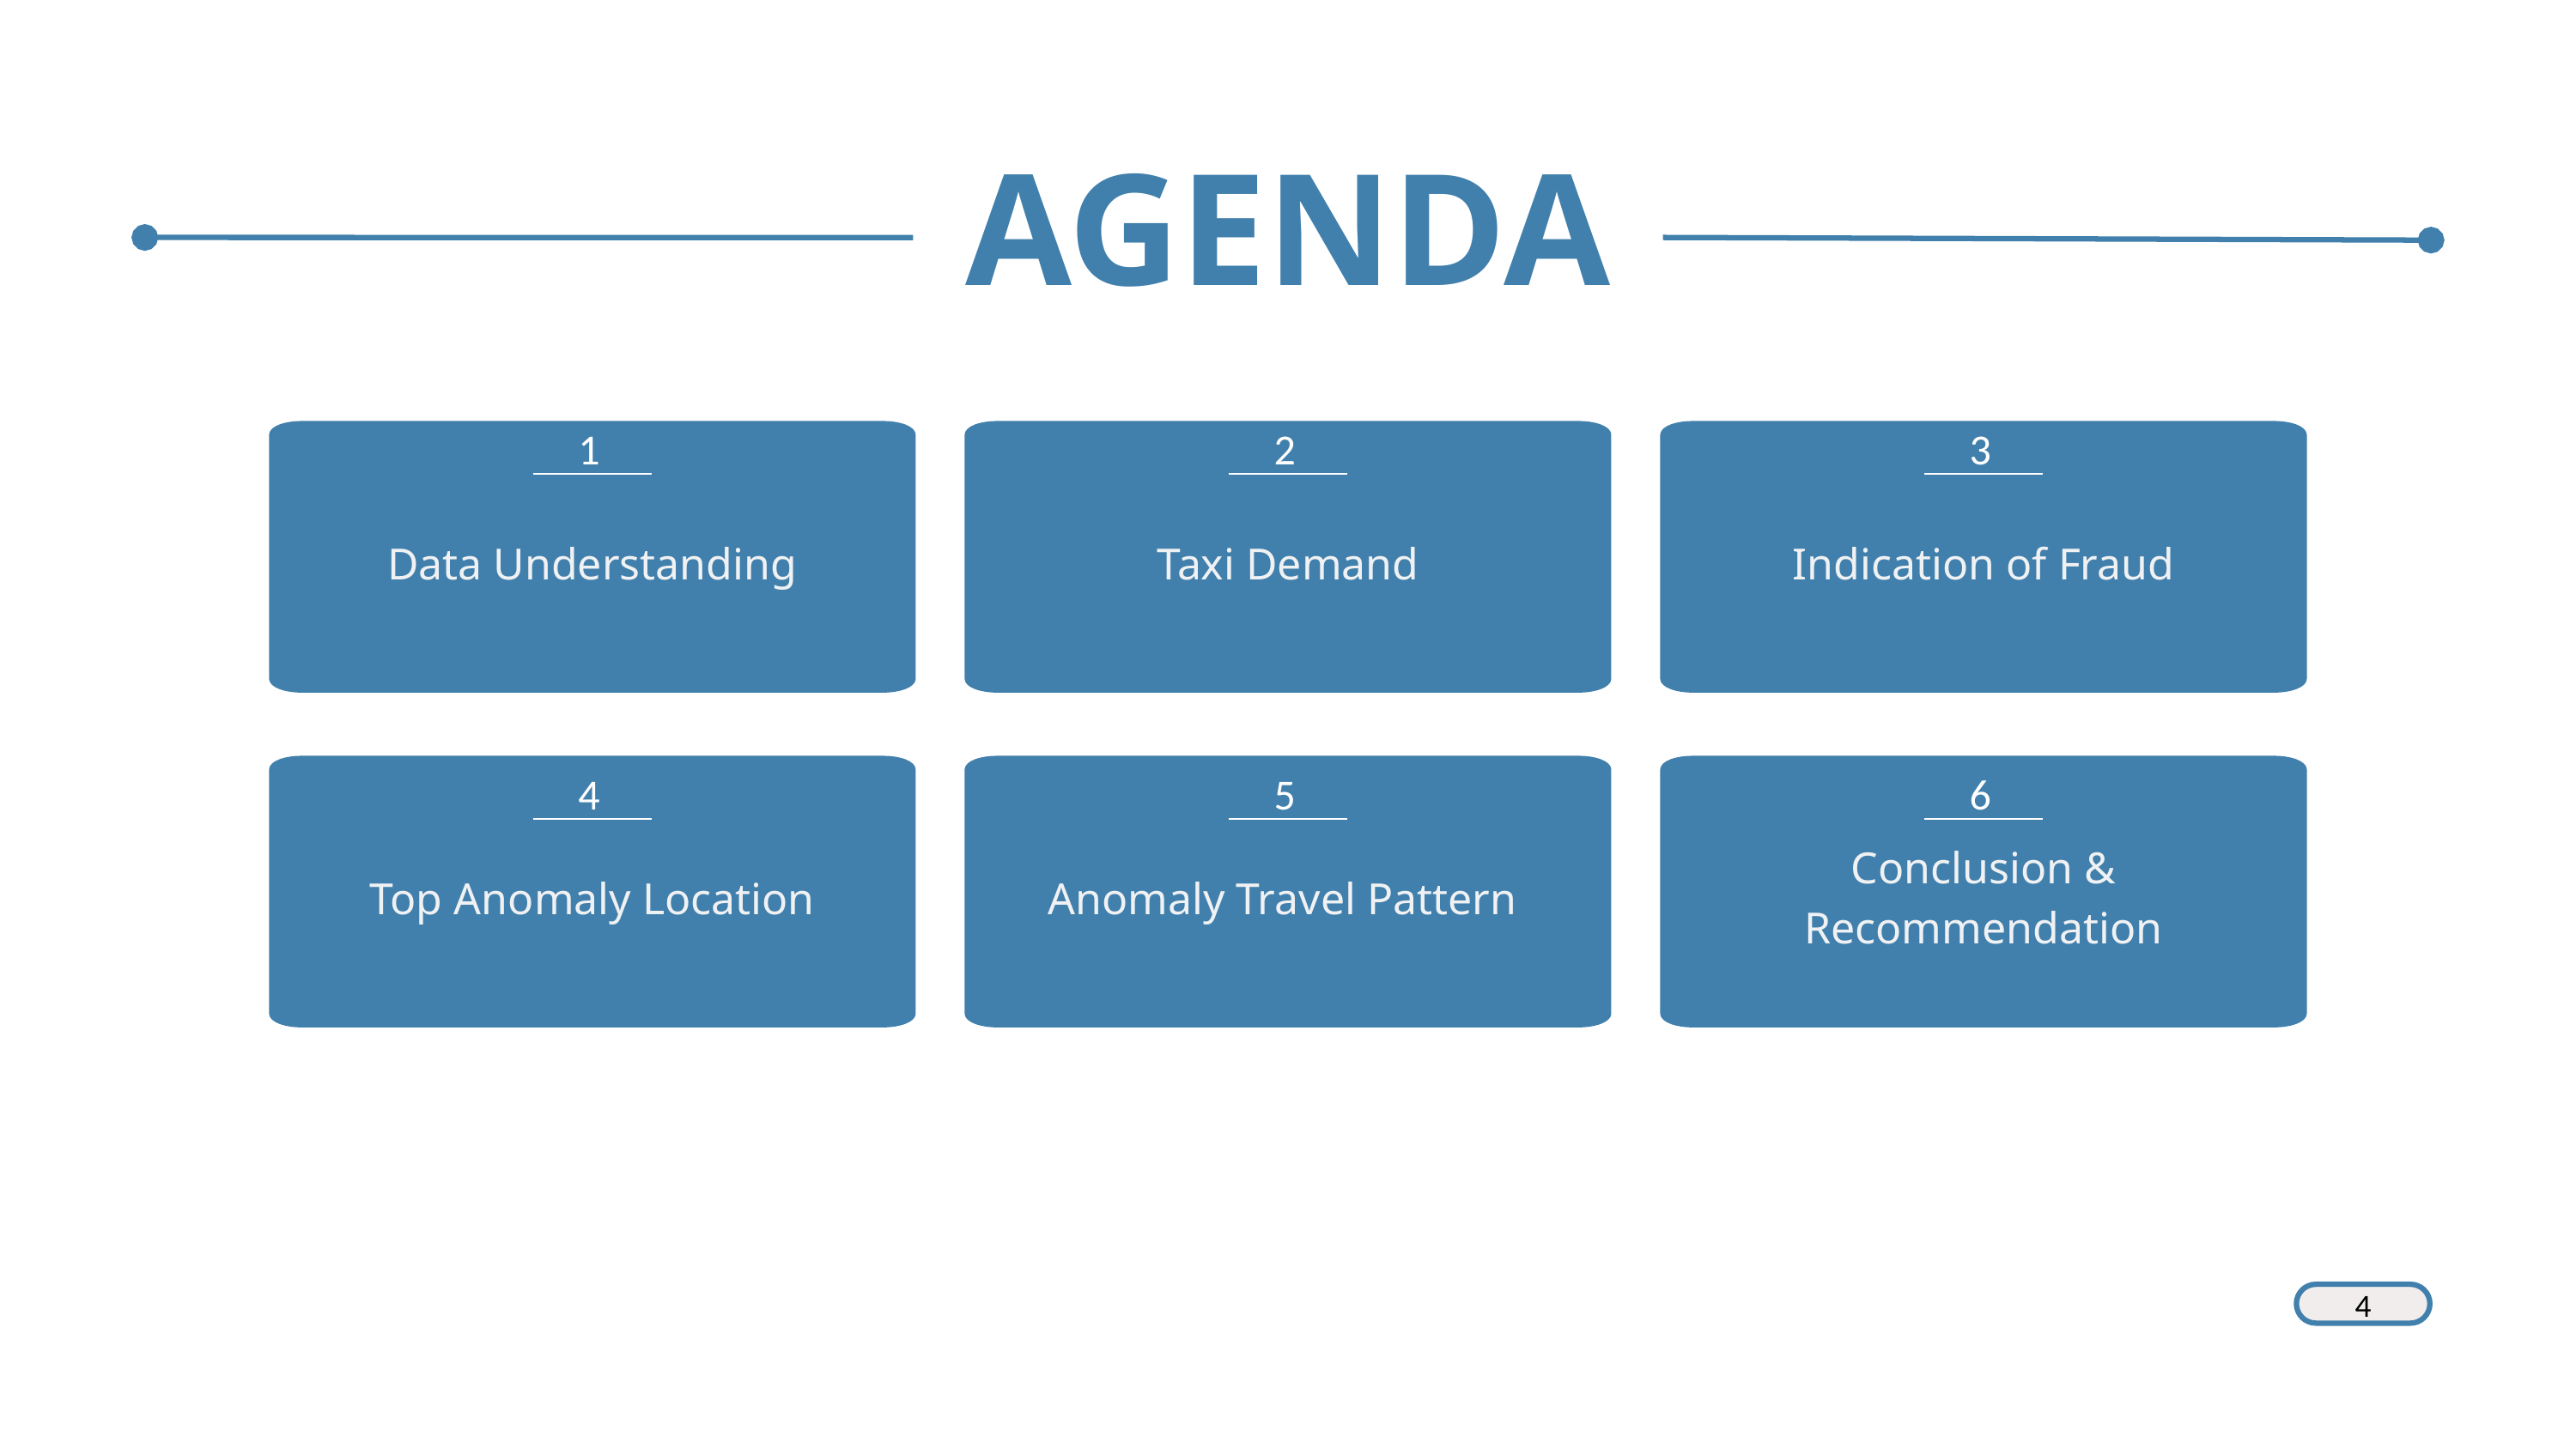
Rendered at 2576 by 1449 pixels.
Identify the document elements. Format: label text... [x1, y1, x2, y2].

text_box [136, 228, 914, 246]
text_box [1662, 415, 2305, 691]
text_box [271, 415, 914, 691]
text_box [967, 750, 1609, 1026]
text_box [2296, 1283, 2431, 1324]
text_box [1662, 231, 2440, 250]
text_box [271, 758, 914, 1025]
text_box AGENDA [913, 185, 1663, 317]
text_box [967, 415, 1609, 691]
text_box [1662, 758, 2305, 1025]
